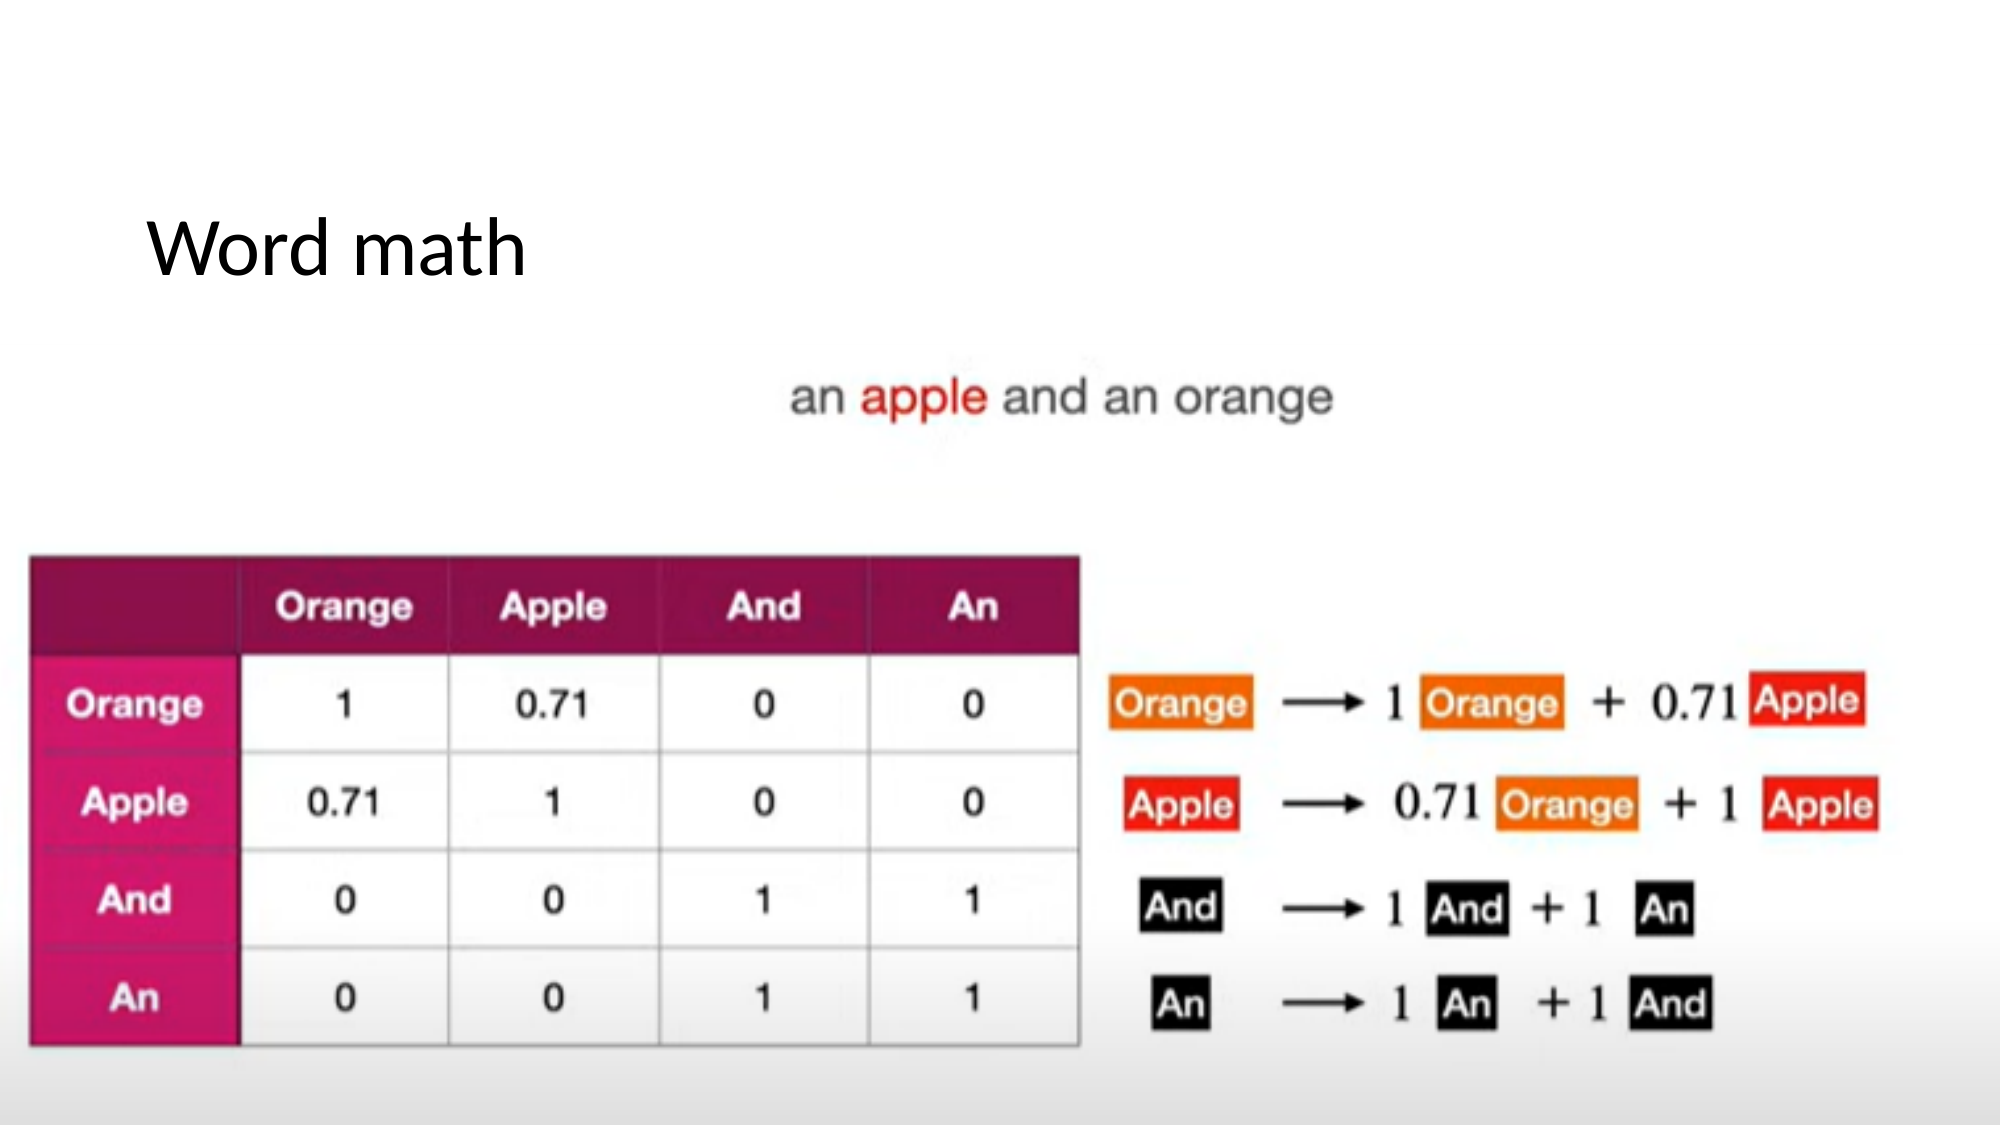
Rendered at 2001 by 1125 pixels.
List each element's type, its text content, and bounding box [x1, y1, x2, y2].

picture [0, 343, 2000, 1125]
text_box Word math [131, 184, 761, 299]
